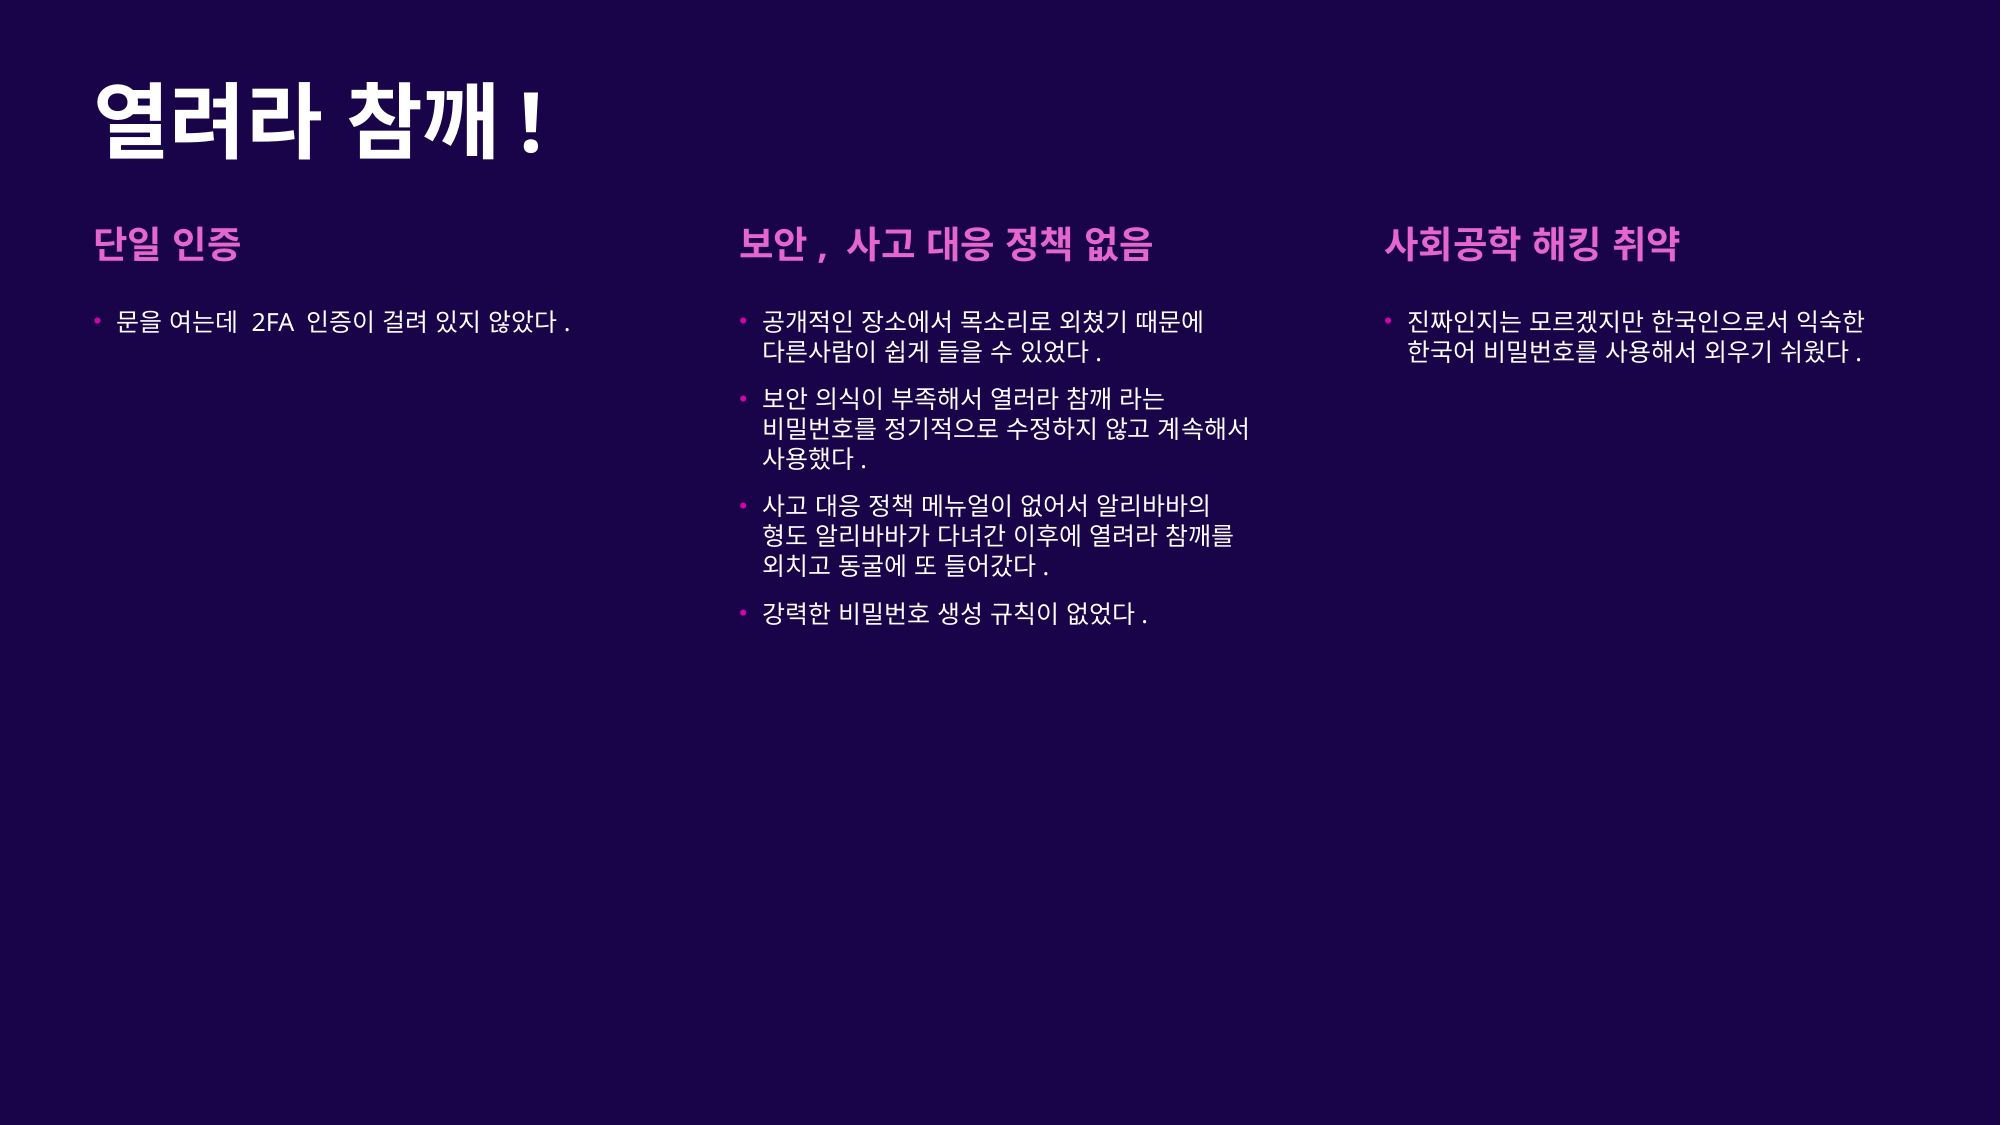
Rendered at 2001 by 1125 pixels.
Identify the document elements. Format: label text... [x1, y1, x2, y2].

list 보안, 사고 대응 정책 없음 [739, 221, 1263, 267]
list 단일 인증 [93, 221, 618, 267]
list 공개적인 장소에서 목소리로 외쳤기 때문에 다른사람이 쉽게 들을 수 있었다. 보안 의식이 부족해서 열러라 참깨 라는 비밀번호를 정기적으로 수정하지 않고 계속해서 사용했다. 사고 대응 정책 메뉴얼이 없어서 알리바바의 형도 알리바바가 다녀간 이후에 열려라 참깨를 외치고 동굴에 또 들어갔다. 강력한 비밀번호 생성 규칙이 없었다. [739, 306, 1263, 635]
list 문을 여는데 2FA 인증이 걸려 있지 않았다. [93, 306, 618, 337]
list 진짜인지는 모르겠지만 한국인으로서 익숙한 한국어 비밀번호를 사용해서 외우기 쉬웠다. [1384, 306, 1908, 367]
title 열려라 참깨! [93, 69, 1908, 171]
list 사회공학 해킹 취약 [1384, 221, 1908, 267]
